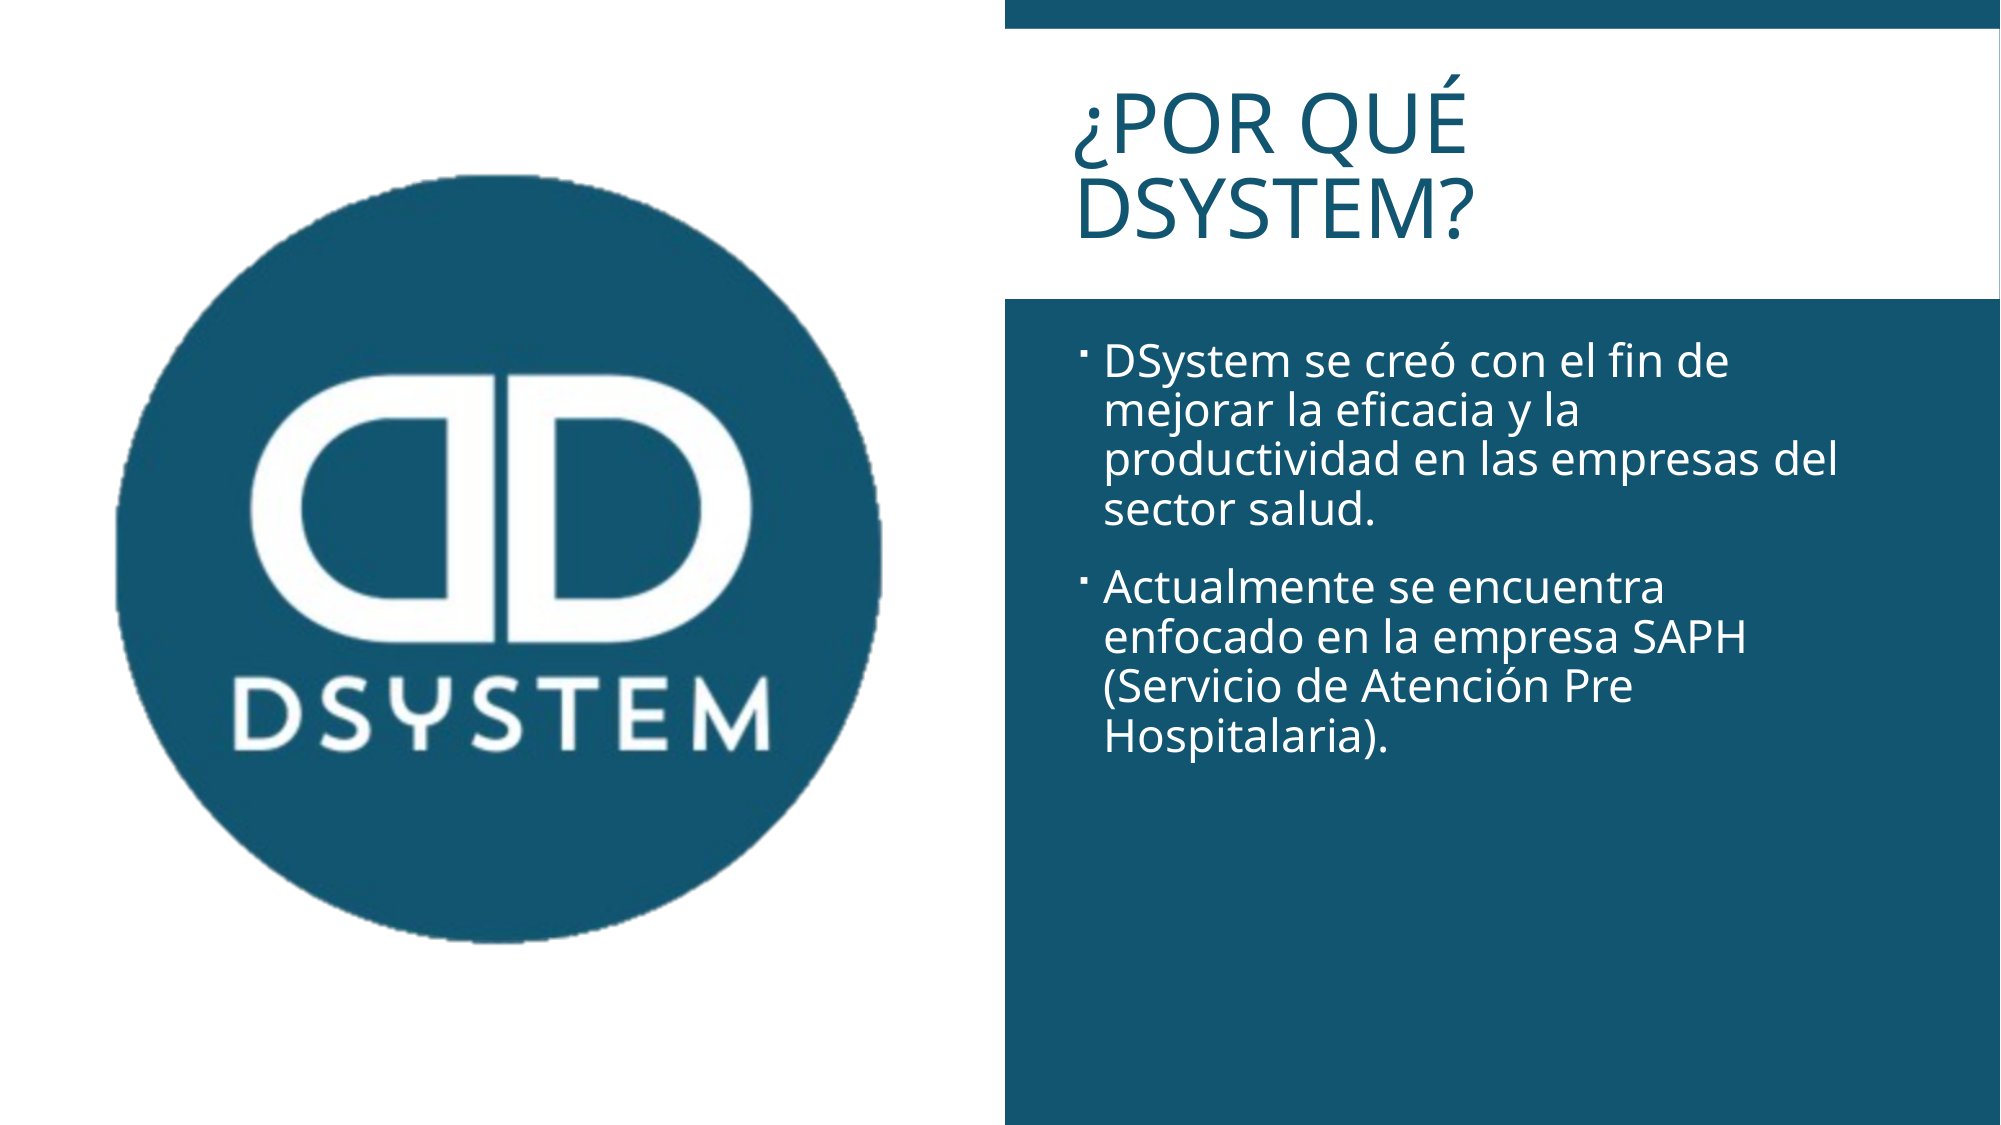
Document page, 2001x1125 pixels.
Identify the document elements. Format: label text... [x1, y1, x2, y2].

text_box [1004, 28, 2000, 300]
text_box [0, 0, 1006, 1125]
picture [103, 97, 901, 1021]
title ¿Por qué DSystem? [1058, 46, 1894, 295]
list DSystem se creó con el fin de mejorar la eficacia y la productividad en las empresas del sector salud. Actualmente se encuentra enfocado en la empresa SAPH (Servicio de Atención Pre Hospitalaria). [1058, 329, 1894, 1020]
